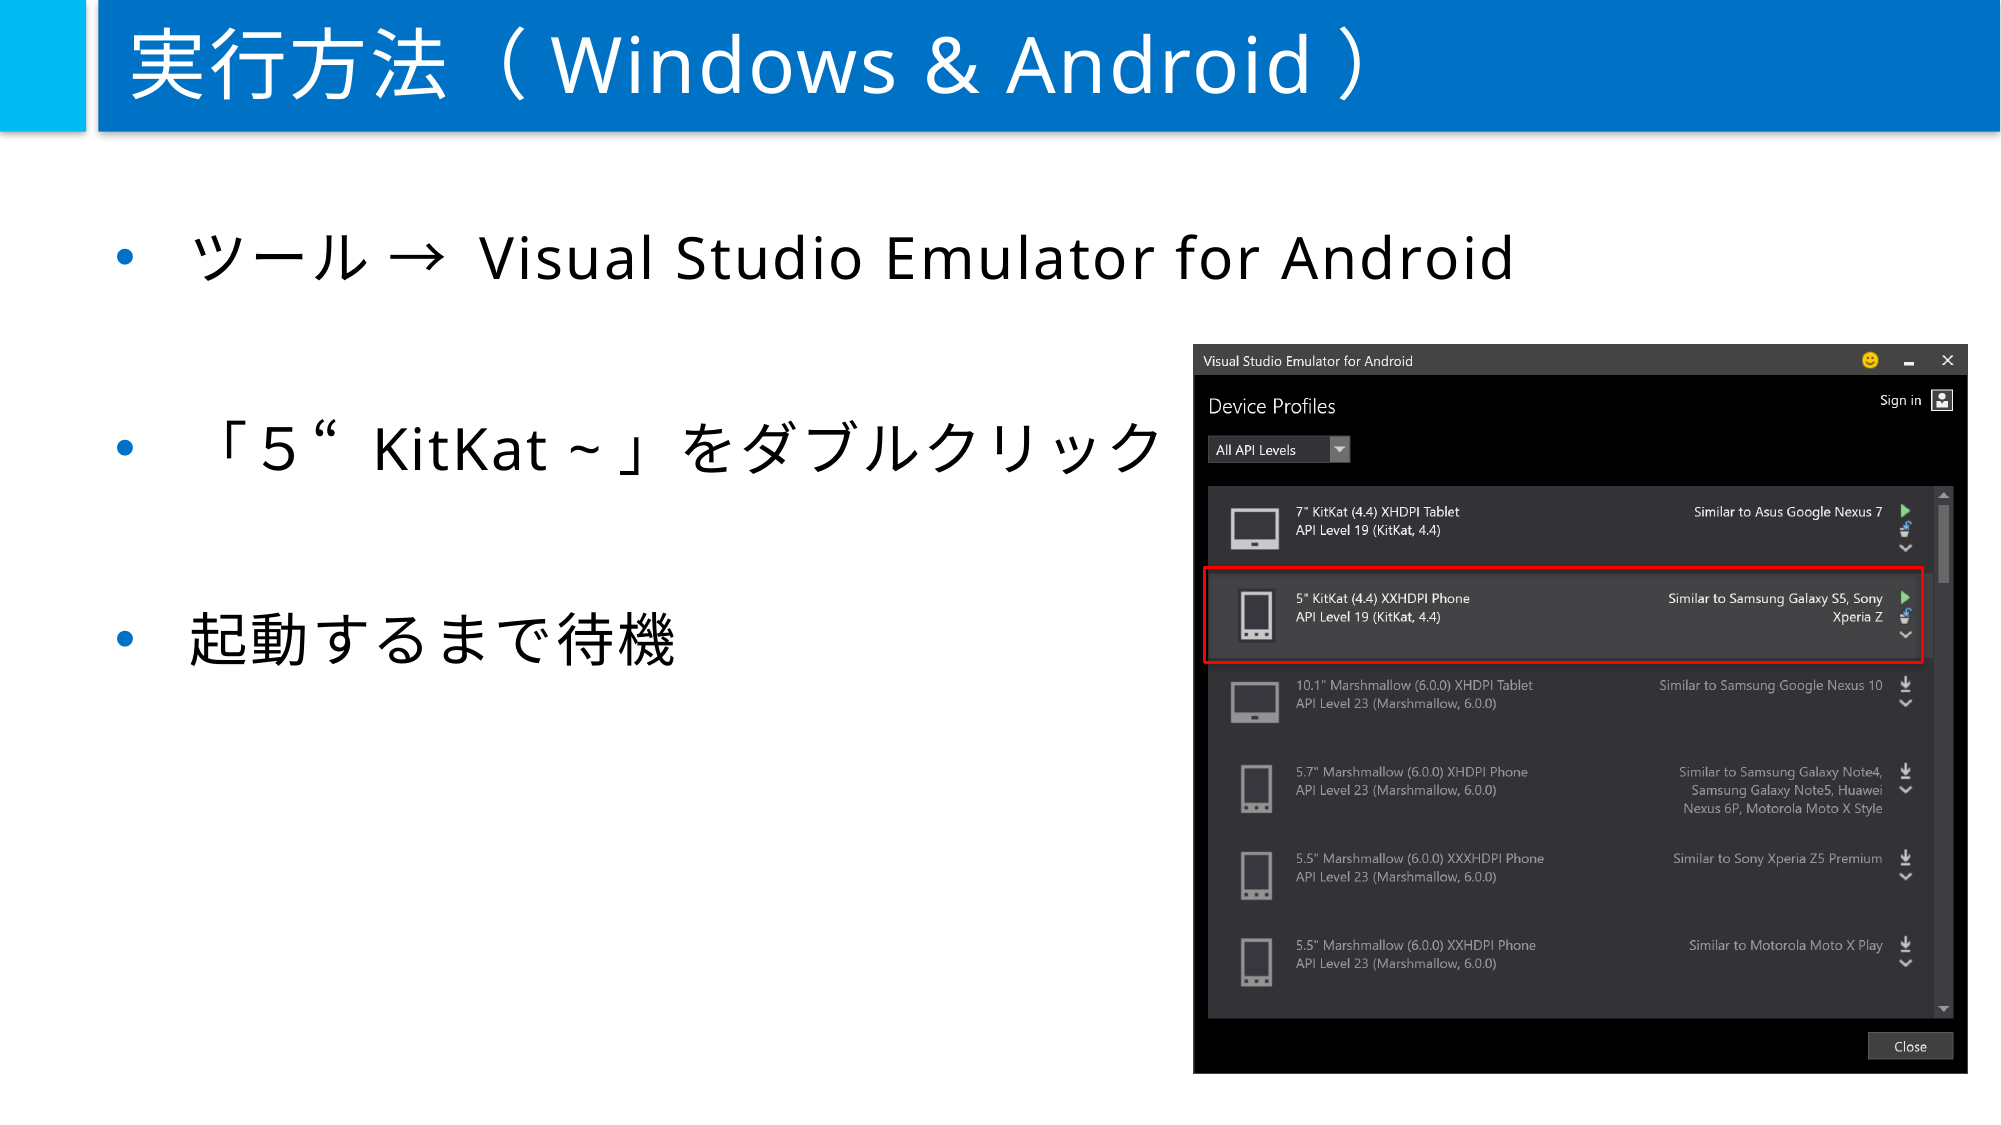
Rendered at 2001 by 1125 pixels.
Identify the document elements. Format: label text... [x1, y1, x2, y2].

list ツール → Visual Studio Emulator for Android 「５“ KitKat ~」をダブルクリック 起動するまで待機 [99, 200, 1900, 1005]
picture [1192, 344, 1968, 1074]
title 実行方法（Windows & Android） [98, 0, 2000, 132]
